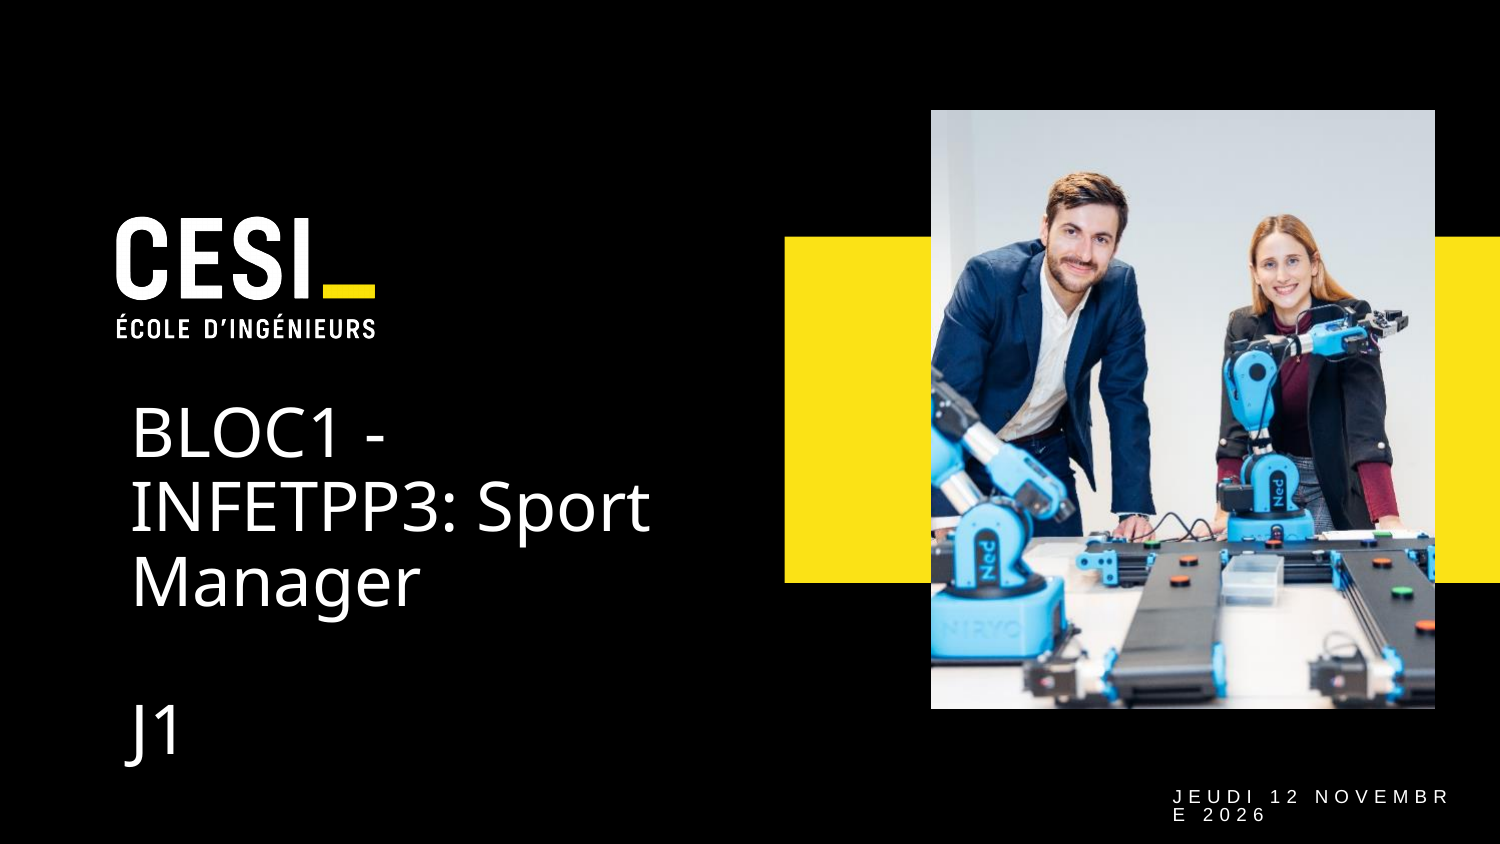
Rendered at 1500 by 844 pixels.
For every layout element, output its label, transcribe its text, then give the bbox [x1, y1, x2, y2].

picture [930, 110, 1435, 709]
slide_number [1172, 784, 1466, 807]
picture [116, 216, 375, 339]
title BLOC1 - INFETPP3: Sport Manager J1 [116, 391, 733, 533]
